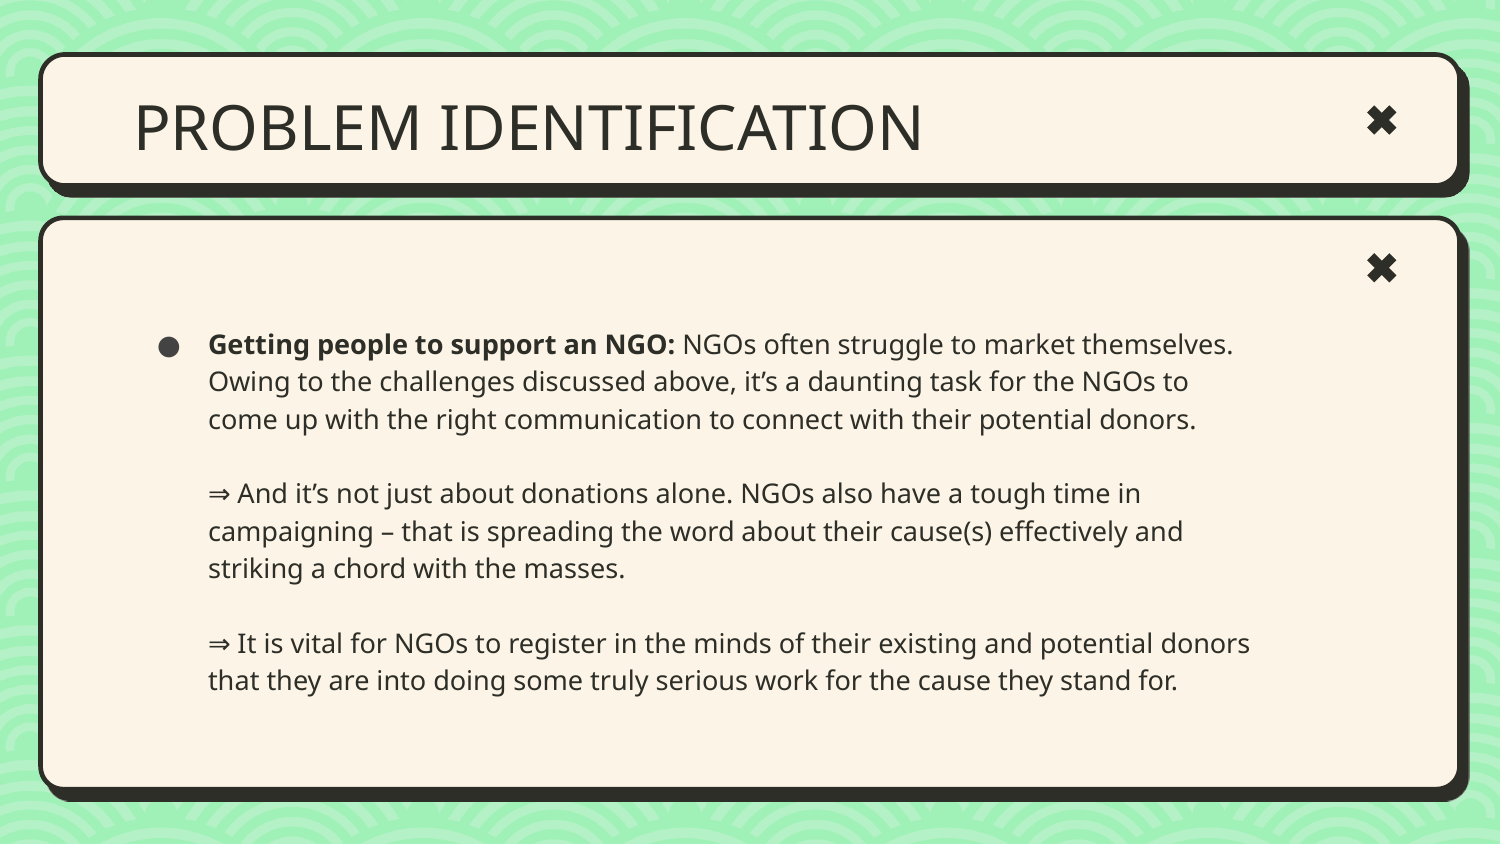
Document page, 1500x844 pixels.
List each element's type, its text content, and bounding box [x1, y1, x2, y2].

picture [0, 0, 1500, 844]
list Getting people to support an NGO: NGOs often struggle to market themselves. Owing to the challenges discussed above, it’s a daunting task for the NGOs to come up with the right communication to connect with their potential donors. ⇒ And it’s not just about donations alone. NGOs also have a tough time in campaigning – that is spreading the word about their cause(s) effectively and striking a chord with the masses.​ ⇒ It is vital for NGOs to register in the minds of their existing and potential donors that they are into doing some truly serious work for the cause they stand for.​ [118, 261, 1273, 758]
title PROBLEM IDENTIFICATION [118, 72, 1382, 167]
